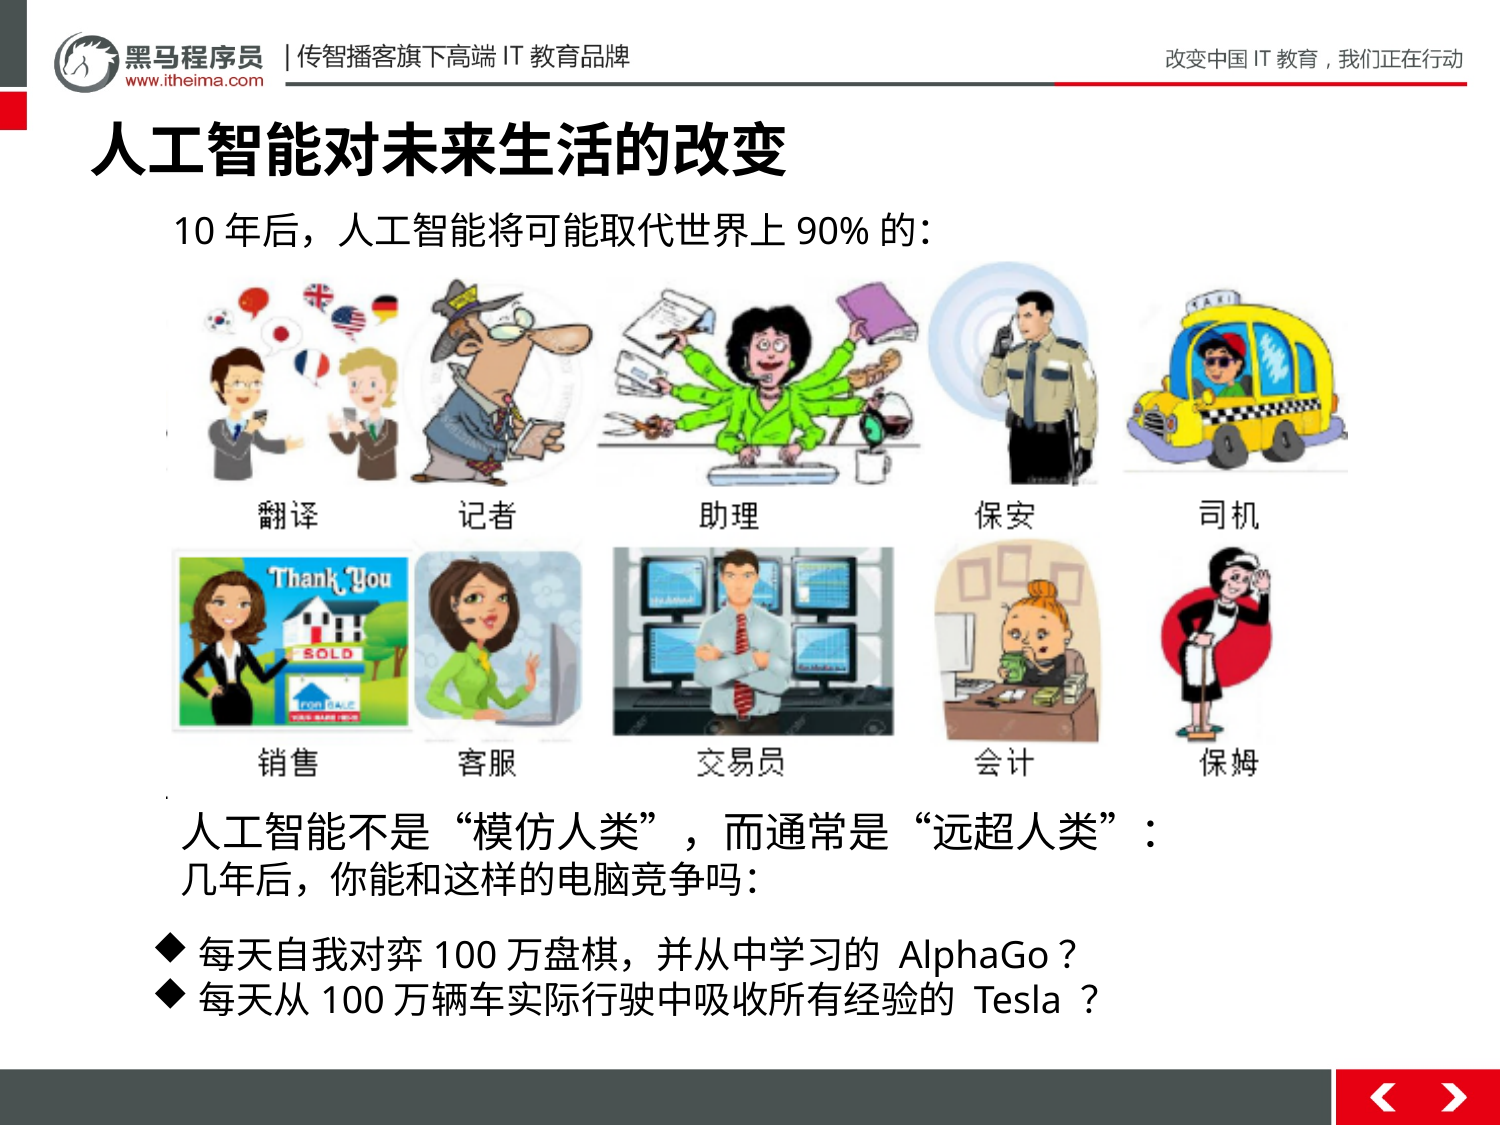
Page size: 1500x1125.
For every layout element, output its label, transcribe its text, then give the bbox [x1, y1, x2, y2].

text_box 人工智能对未来生活的改变 [74, 106, 1425, 213]
picture [0, 0, 1500, 1125]
text_box 每天自我对弈100万盘棋，并从中学习的 AlphaGo？ 每天从100万辆车实际⾏驶中吸收所有经验的 Tesla ？ [137, 930, 1133, 1029]
text_box ⼈⼯智能不是“模仿⼈类”，⽽通常是“远超⼈类”： ⼏年后，你能和这样的电脑竞争吗： [165, 805, 1198, 908]
text_box 10年后，⼈⼯智能将可能取代世界上90%的： [157, 199, 969, 260]
